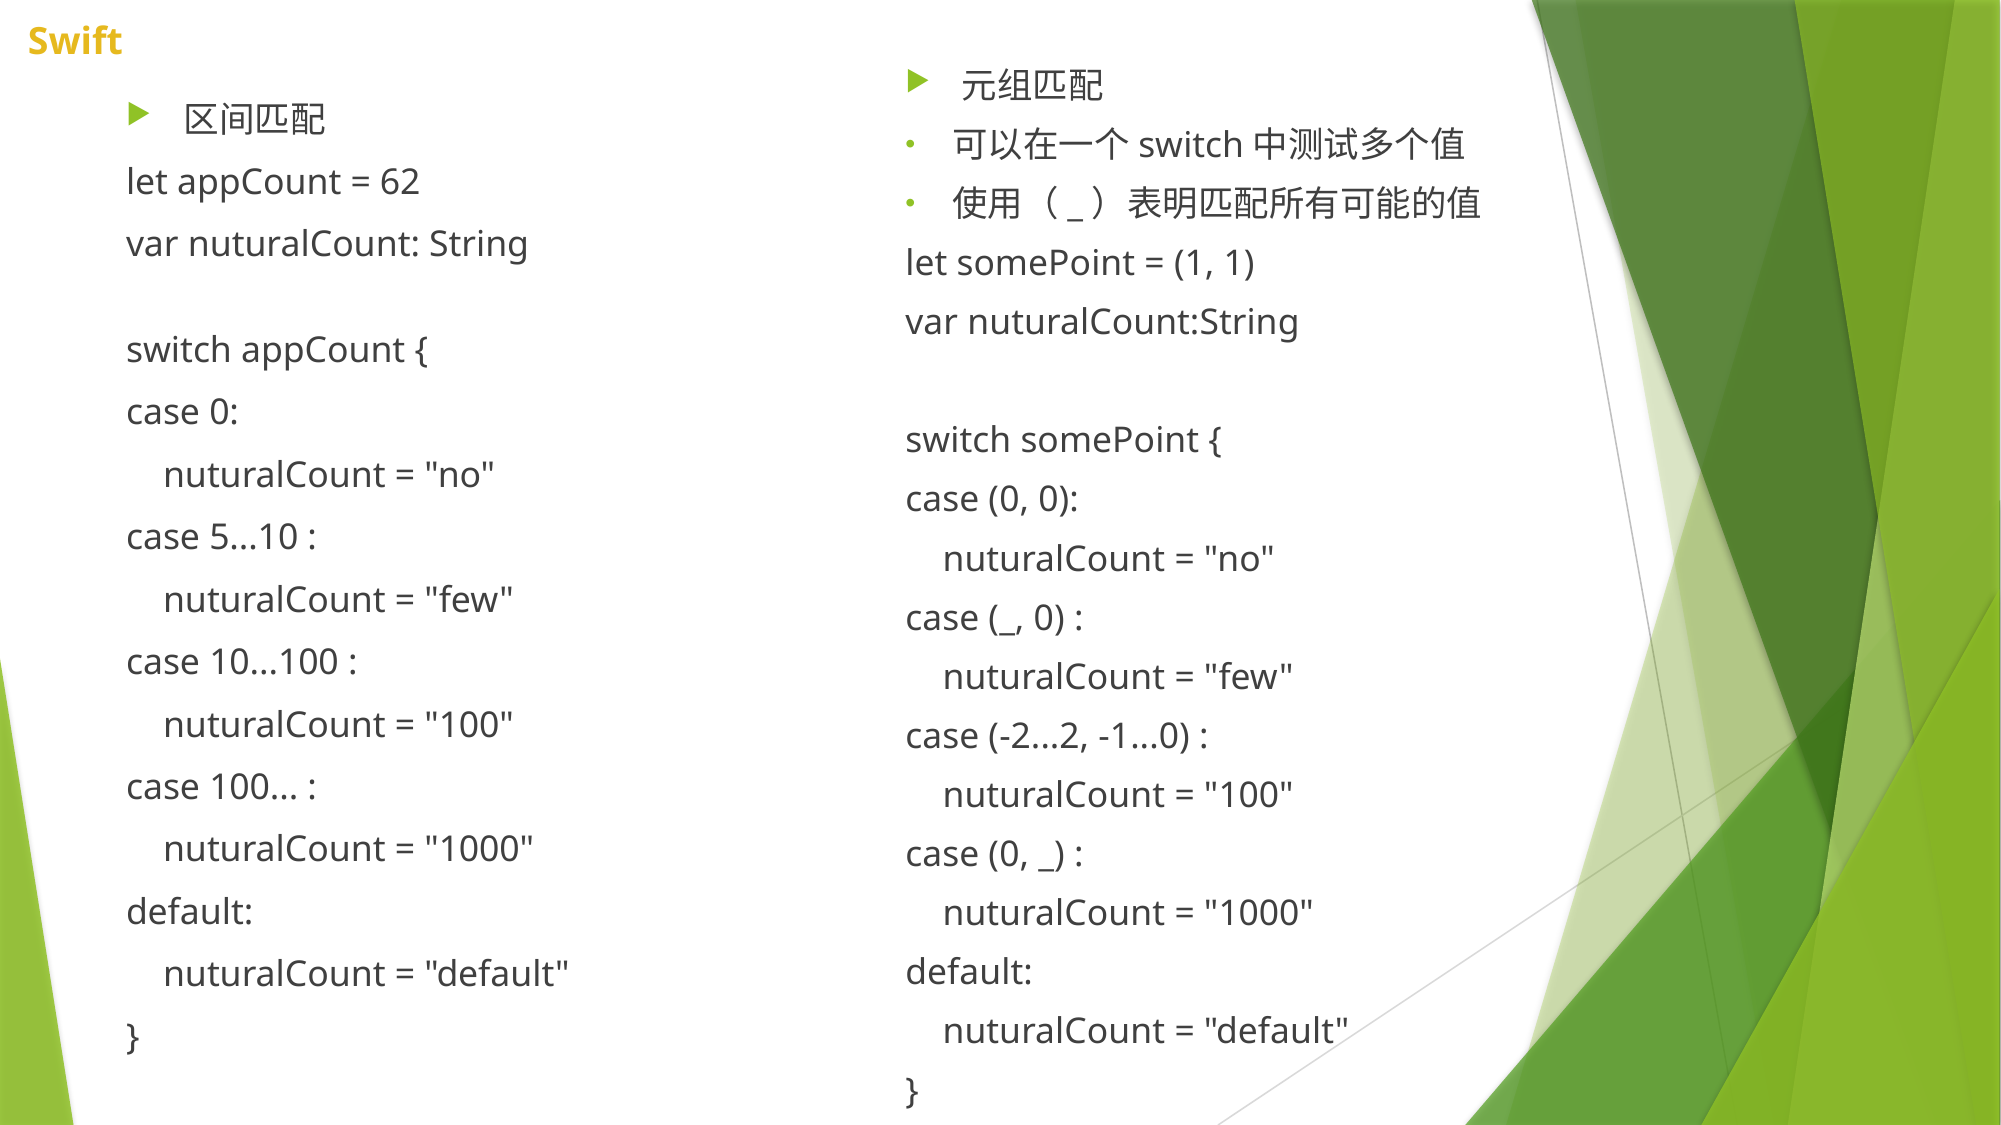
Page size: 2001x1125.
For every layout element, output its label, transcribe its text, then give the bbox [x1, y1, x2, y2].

text_box 元组匹配 可以在一个switch中测试多个值 使用（_）表明匹配所有可能的值 let somePoint = (1, 1) var nuturalCount:String switch somePoint { case (0, 0): nuturalCount = "no" case (_, 0) : nuturalCount = "few" case (-2...2, -1...0) : nuturalCount = "100" case (0, _) : nuturalCount = "1000" default: nuturalCount = "default" } [890, 60, 1667, 1125]
list 区间匹配 let appCount = 62 var nuturalCount: String switch appCount { case 0: nuturalCount = "no" case 5...10 : nuturalCount = "few" case 10...100 : nuturalCount = "100" case 100... : nuturalCount = "1000" default: nuturalCount = "default" } [111, 88, 686, 1065]
